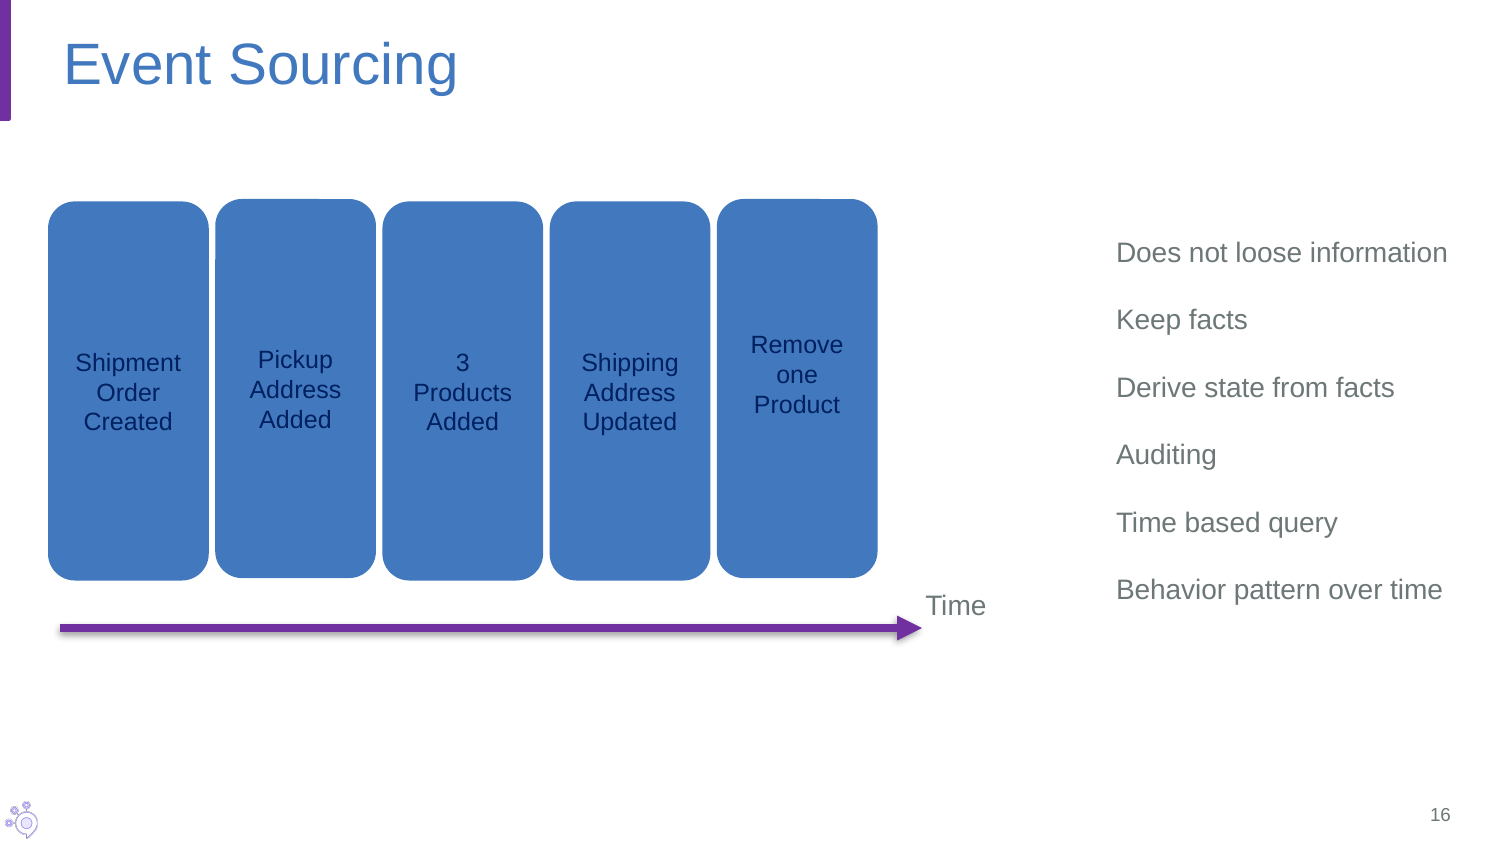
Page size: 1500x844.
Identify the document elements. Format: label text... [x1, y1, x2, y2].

text_box 3 Products Added [380, 199, 546, 583]
text_box Shipment Order Created [45, 199, 211, 583]
text_box Does not loose information Keep facts Derive state from facts Auditing Time based query Behavior pattern over time [1101, 226, 1463, 613]
text_box Pickup Address Added [213, 196, 379, 581]
picture [5, 801, 38, 839]
text_box Shipping Address Updated [547, 199, 713, 583]
title Event Sourcing [47, 6, 1426, 116]
slide_number 16 [1400, 791, 1467, 837]
text_box Time [910, 579, 1003, 629]
text_box Remove one Product [714, 196, 880, 581]
